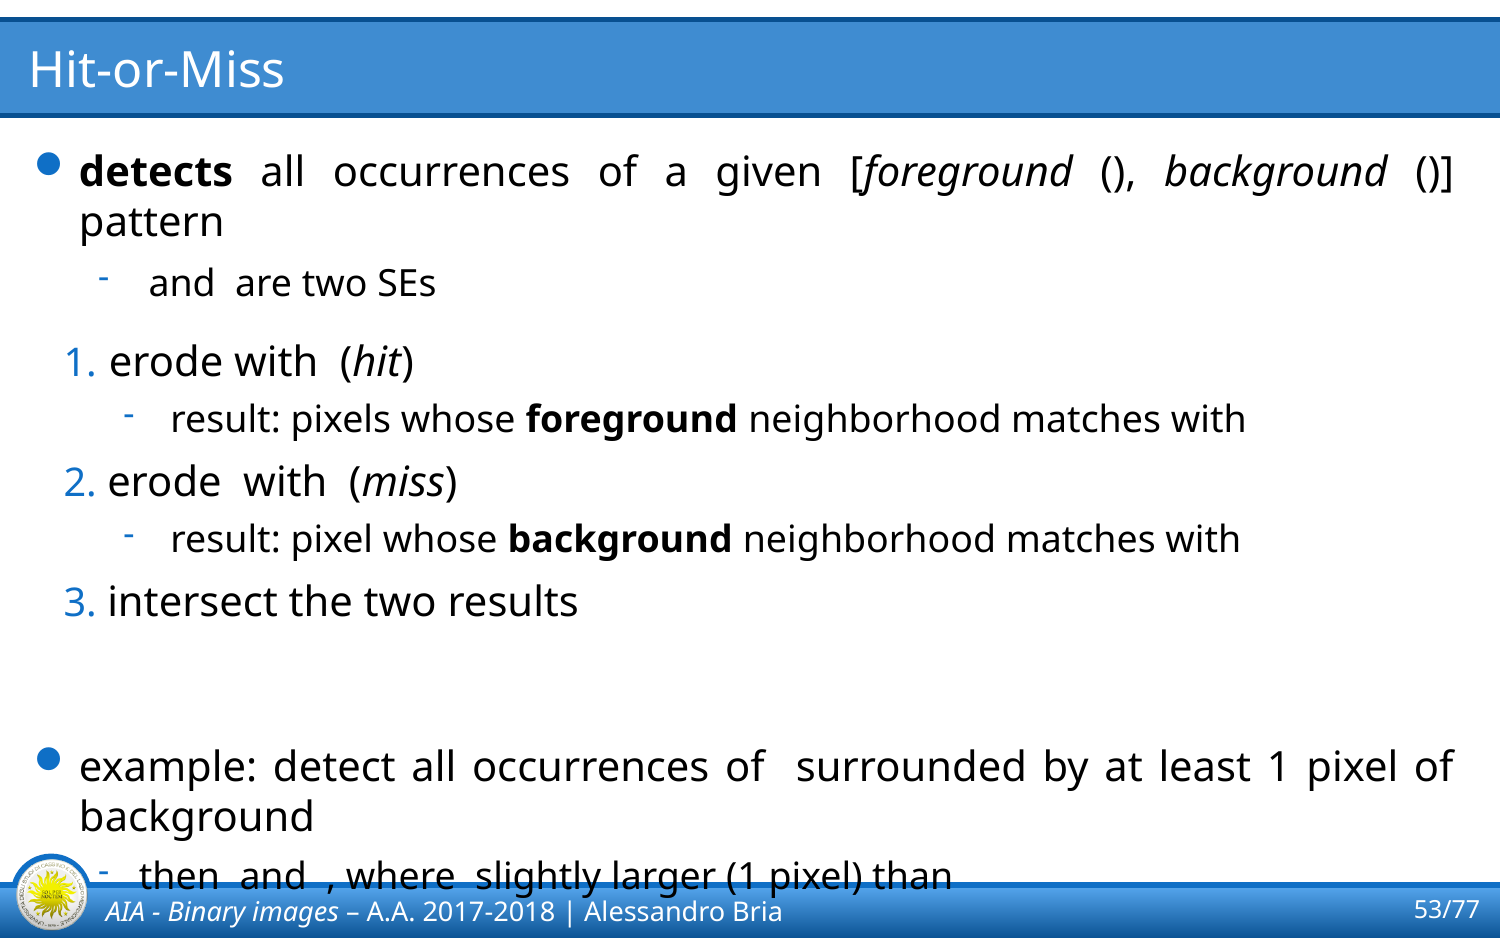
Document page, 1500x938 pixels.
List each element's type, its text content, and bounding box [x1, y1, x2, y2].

picture [15, 858, 88, 931]
title Hit-or-Miss [0, 18, 1500, 117]
